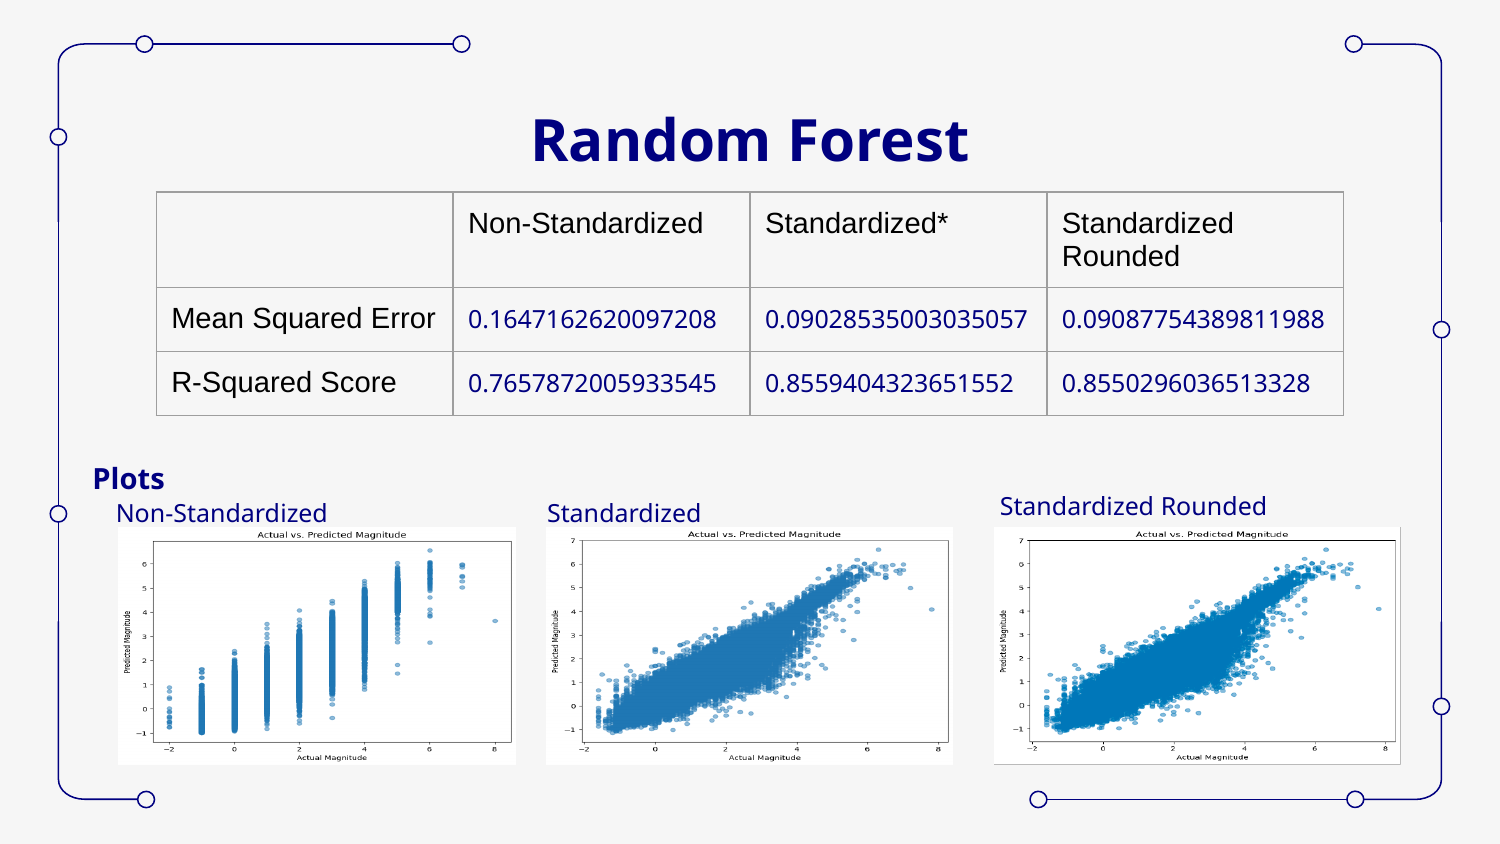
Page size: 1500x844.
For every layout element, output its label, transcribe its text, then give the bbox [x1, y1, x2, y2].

text_box Standardized Rounded [984, 476, 1324, 506]
table_cell 0.09087754389811988 [1048, 288, 1343, 351]
table_cell Mean Squared Error [157, 288, 452, 351]
table_cell 0.1647162620097208 [454, 288, 749, 351]
title Random Forest [118, 88, 1382, 167]
table_header Standardized* [751, 193, 1046, 287]
text_box Standardized [532, 482, 734, 512]
table_cell R-Squared Score [157, 352, 452, 415]
text_box Non-Standardized [100, 482, 397, 512]
table_header Non-Standardized [454, 193, 749, 287]
table_cell 0.09028535003035057 [751, 288, 1046, 351]
table_cell 0.7657872005933545 [454, 352, 749, 415]
picture [993, 526, 1401, 765]
table_header [157, 193, 452, 287]
table_cell 0.8550296036513328 [1048, 352, 1343, 415]
table_header Standardized Rounded [1048, 193, 1343, 287]
table_cell 0.8559404323651552 [751, 352, 1046, 415]
text_box Plots [77, 445, 192, 511]
picture [117, 526, 516, 765]
picture [546, 526, 954, 765]
